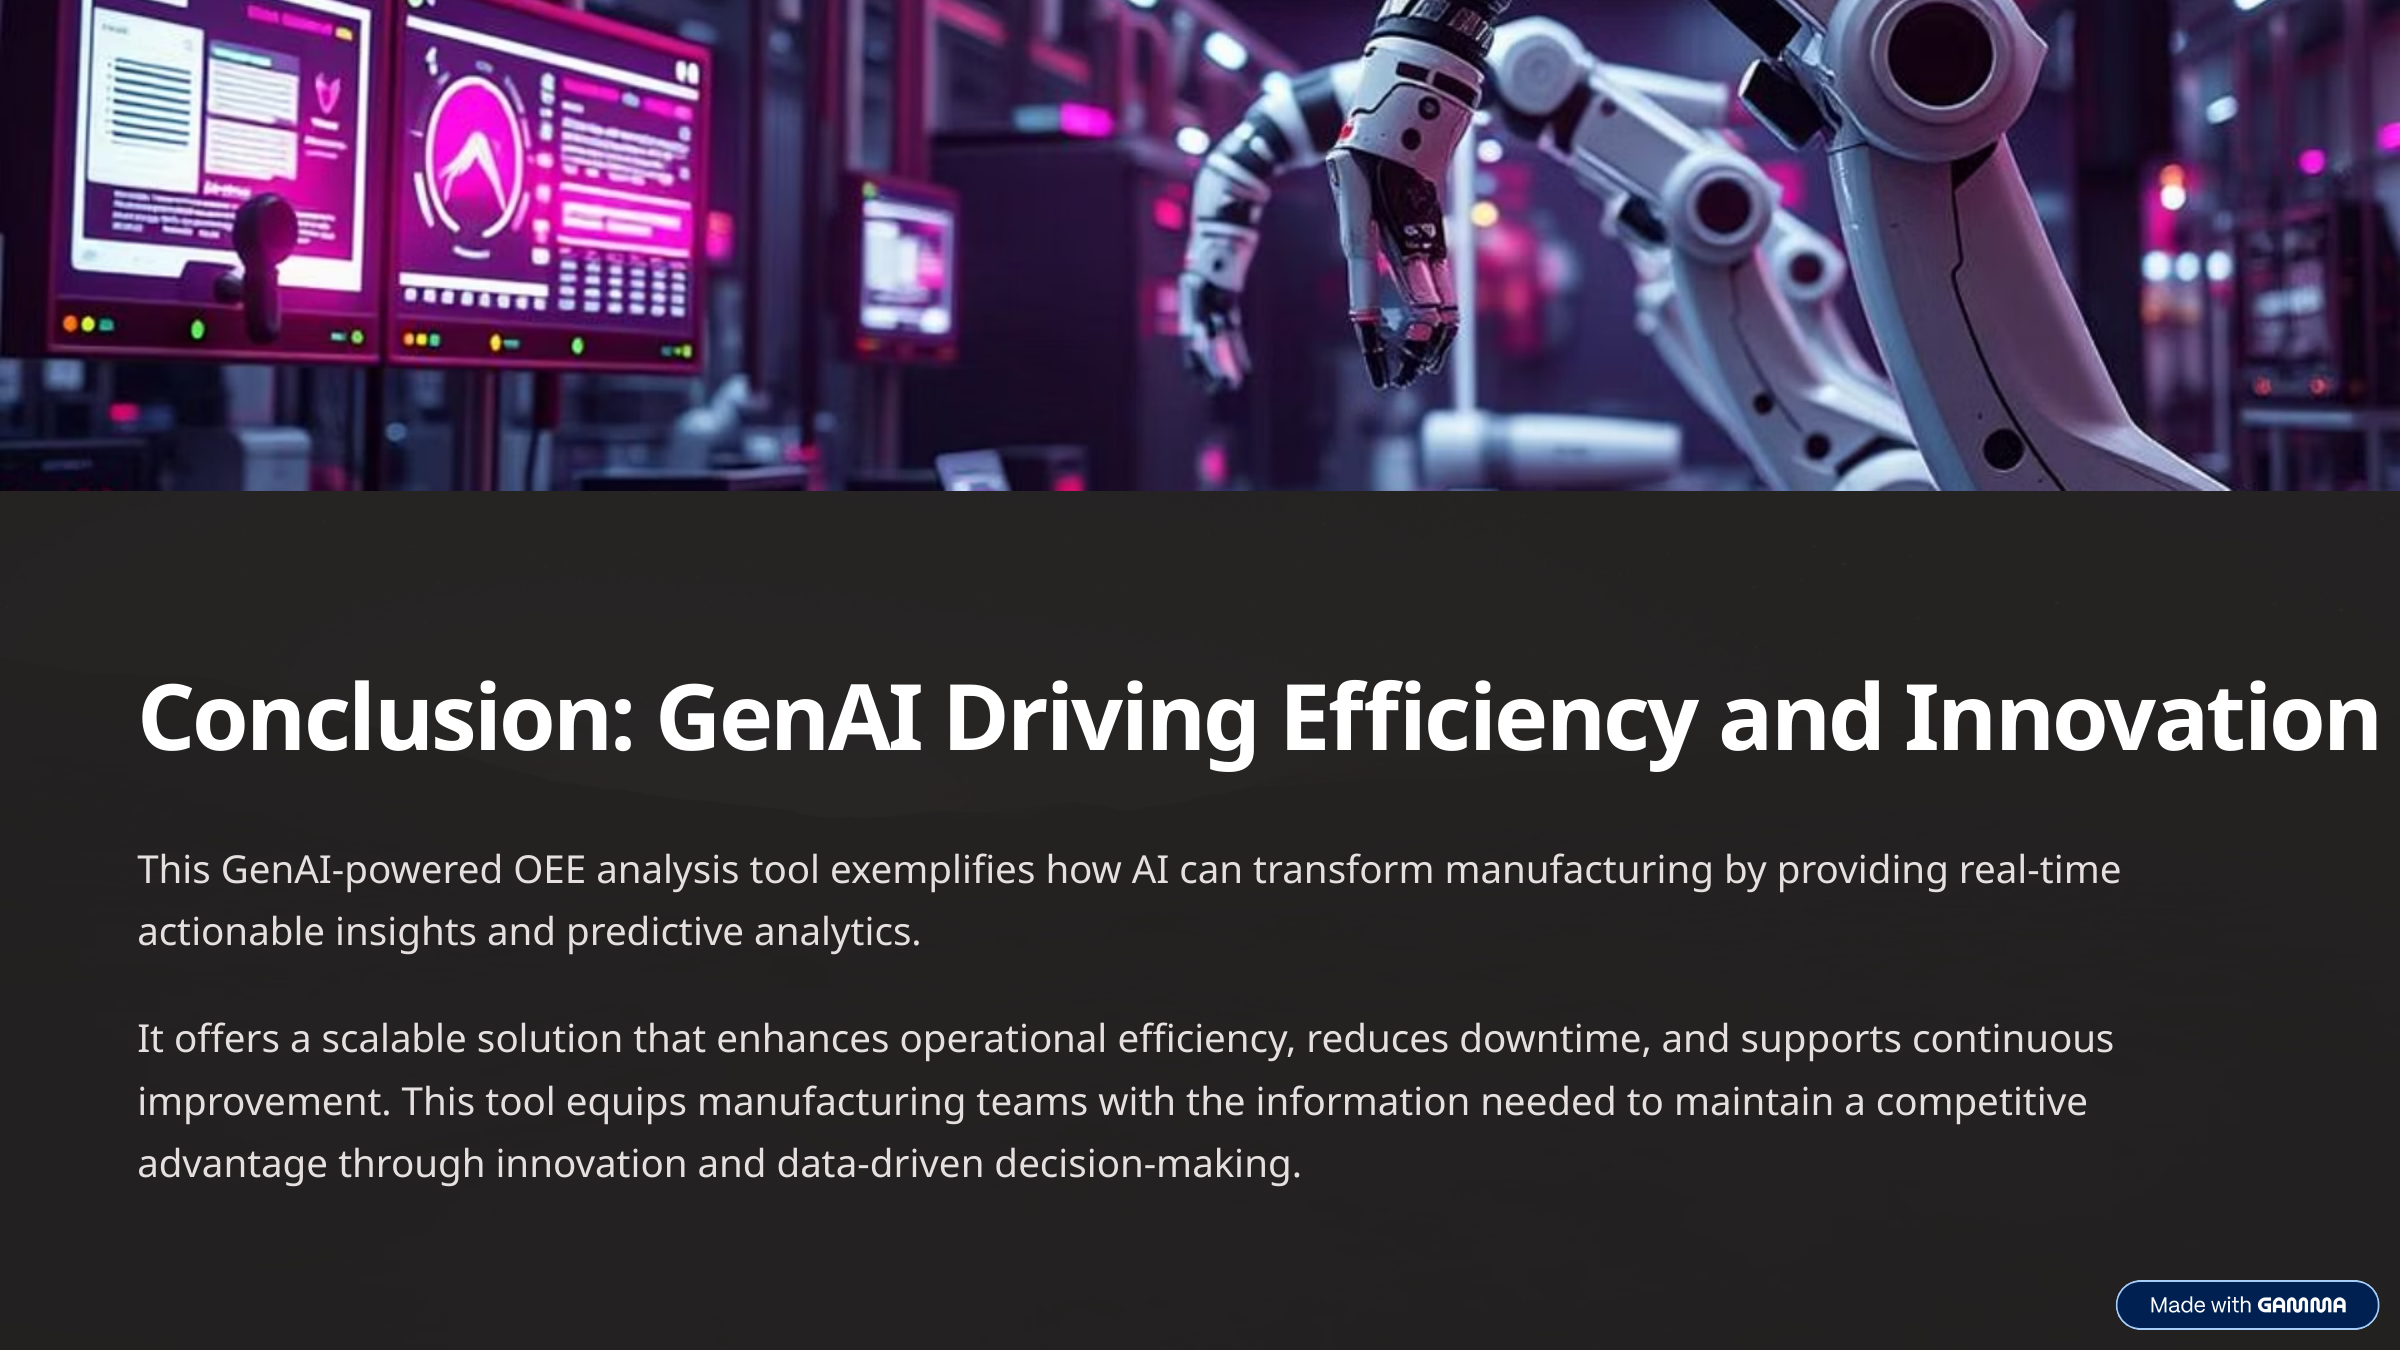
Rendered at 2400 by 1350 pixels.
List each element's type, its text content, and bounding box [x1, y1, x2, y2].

text_box It offers a scalable solution that enhances operational efficiency, reduces downtime, and supports continuous improvement. This tool equips manufacturing teams with the information needed to maintain a competitive advantage through innovation and data-driven decision-making. [137, 998, 2263, 1187]
text_box Conclusion: GenAI Driving Efficiency and Innovation [137, 653, 2239, 770]
picture [2106, 1271, 2389, 1339]
text_box This GenAI-powered OEE analysis tool exemplifies how AI can transform manufacturing by providing real-time actionable insights and predictive analytics. [137, 828, 2263, 954]
picture [0, 0, 2400, 491]
